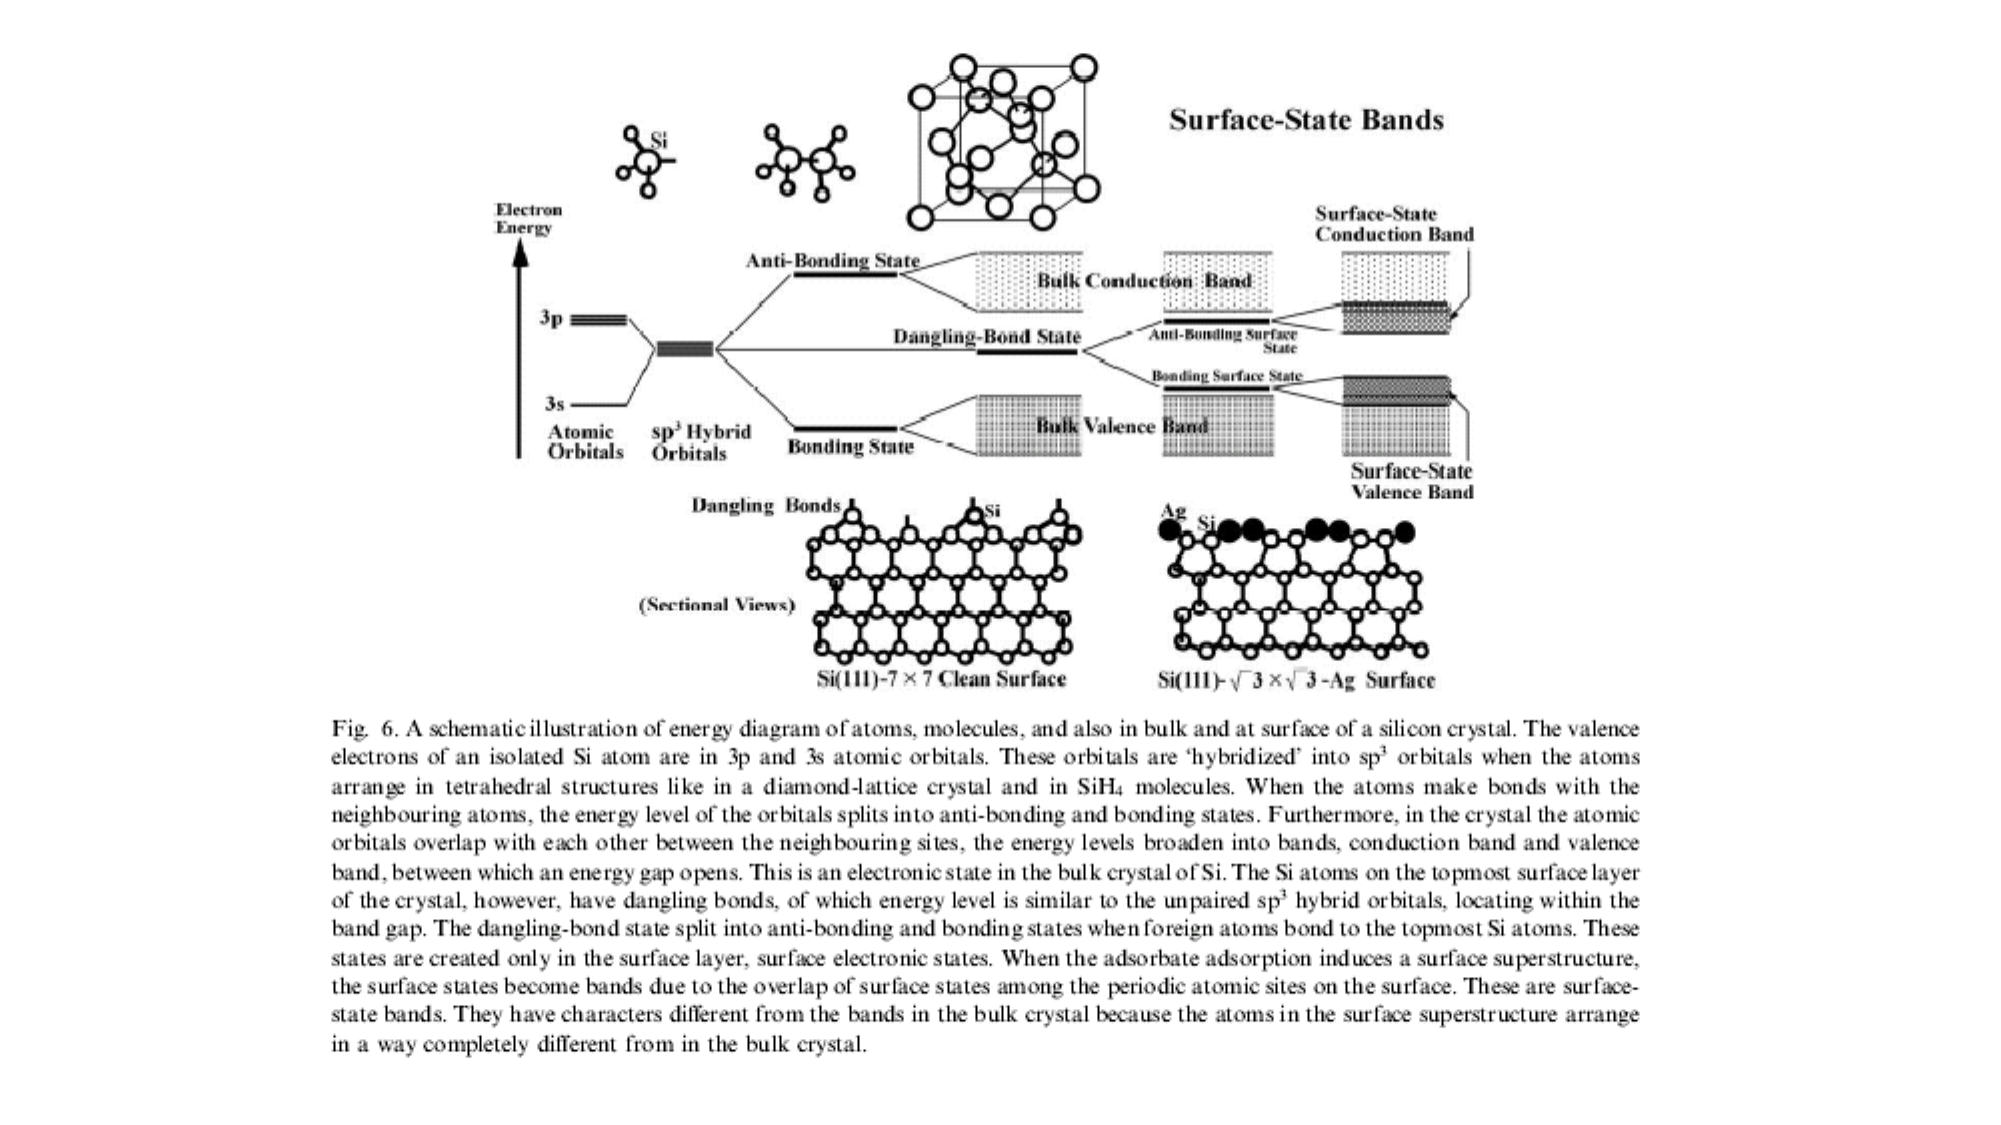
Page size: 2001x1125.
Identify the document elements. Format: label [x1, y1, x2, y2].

picture [312, 34, 1688, 1091]
